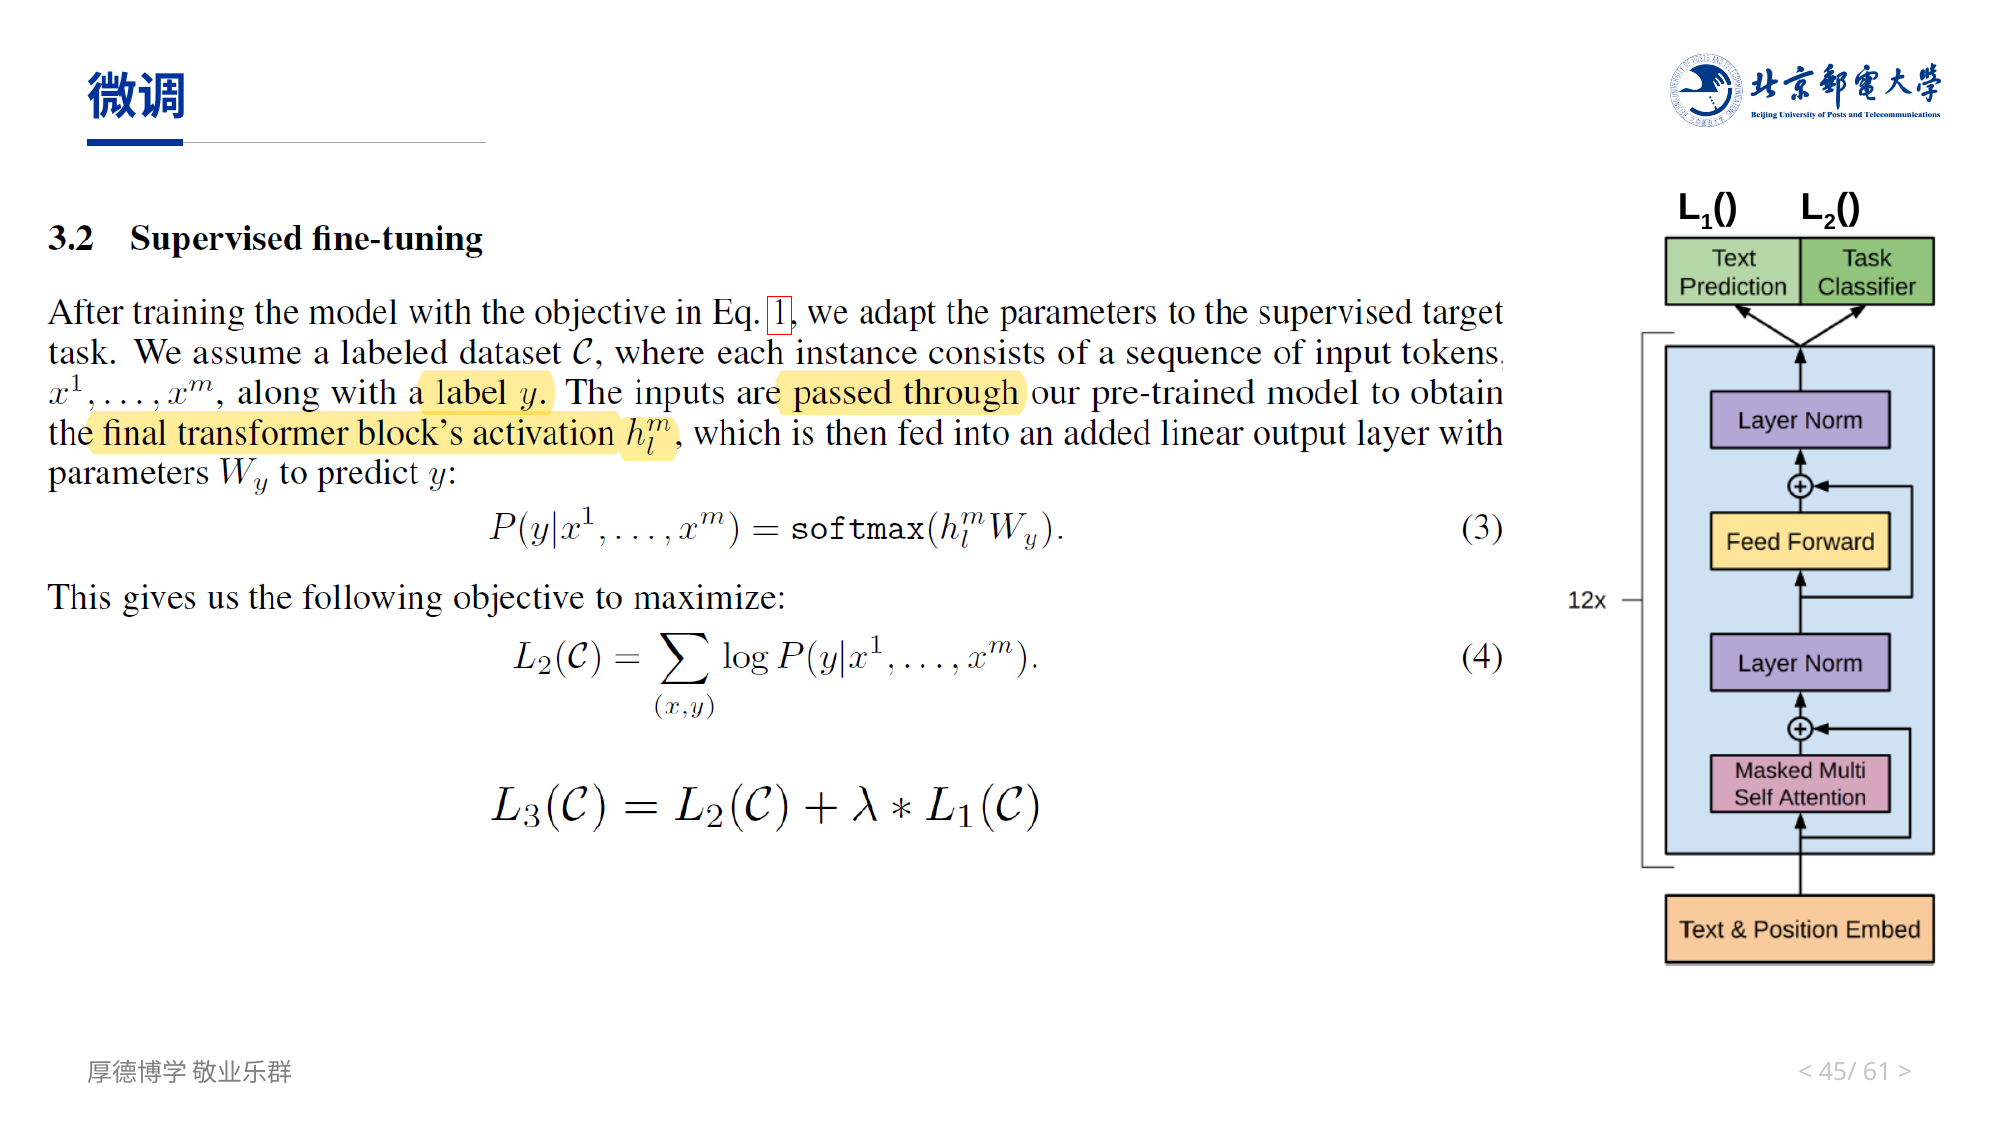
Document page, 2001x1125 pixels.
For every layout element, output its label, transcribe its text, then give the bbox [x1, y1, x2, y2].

slide_number < 44/ 61 > [1477, 1048, 1928, 1097]
picture [462, 767, 1097, 843]
picture [17, 173, 1966, 981]
title 微调 [71, 48, 1558, 150]
picture [1662, 47, 1949, 134]
